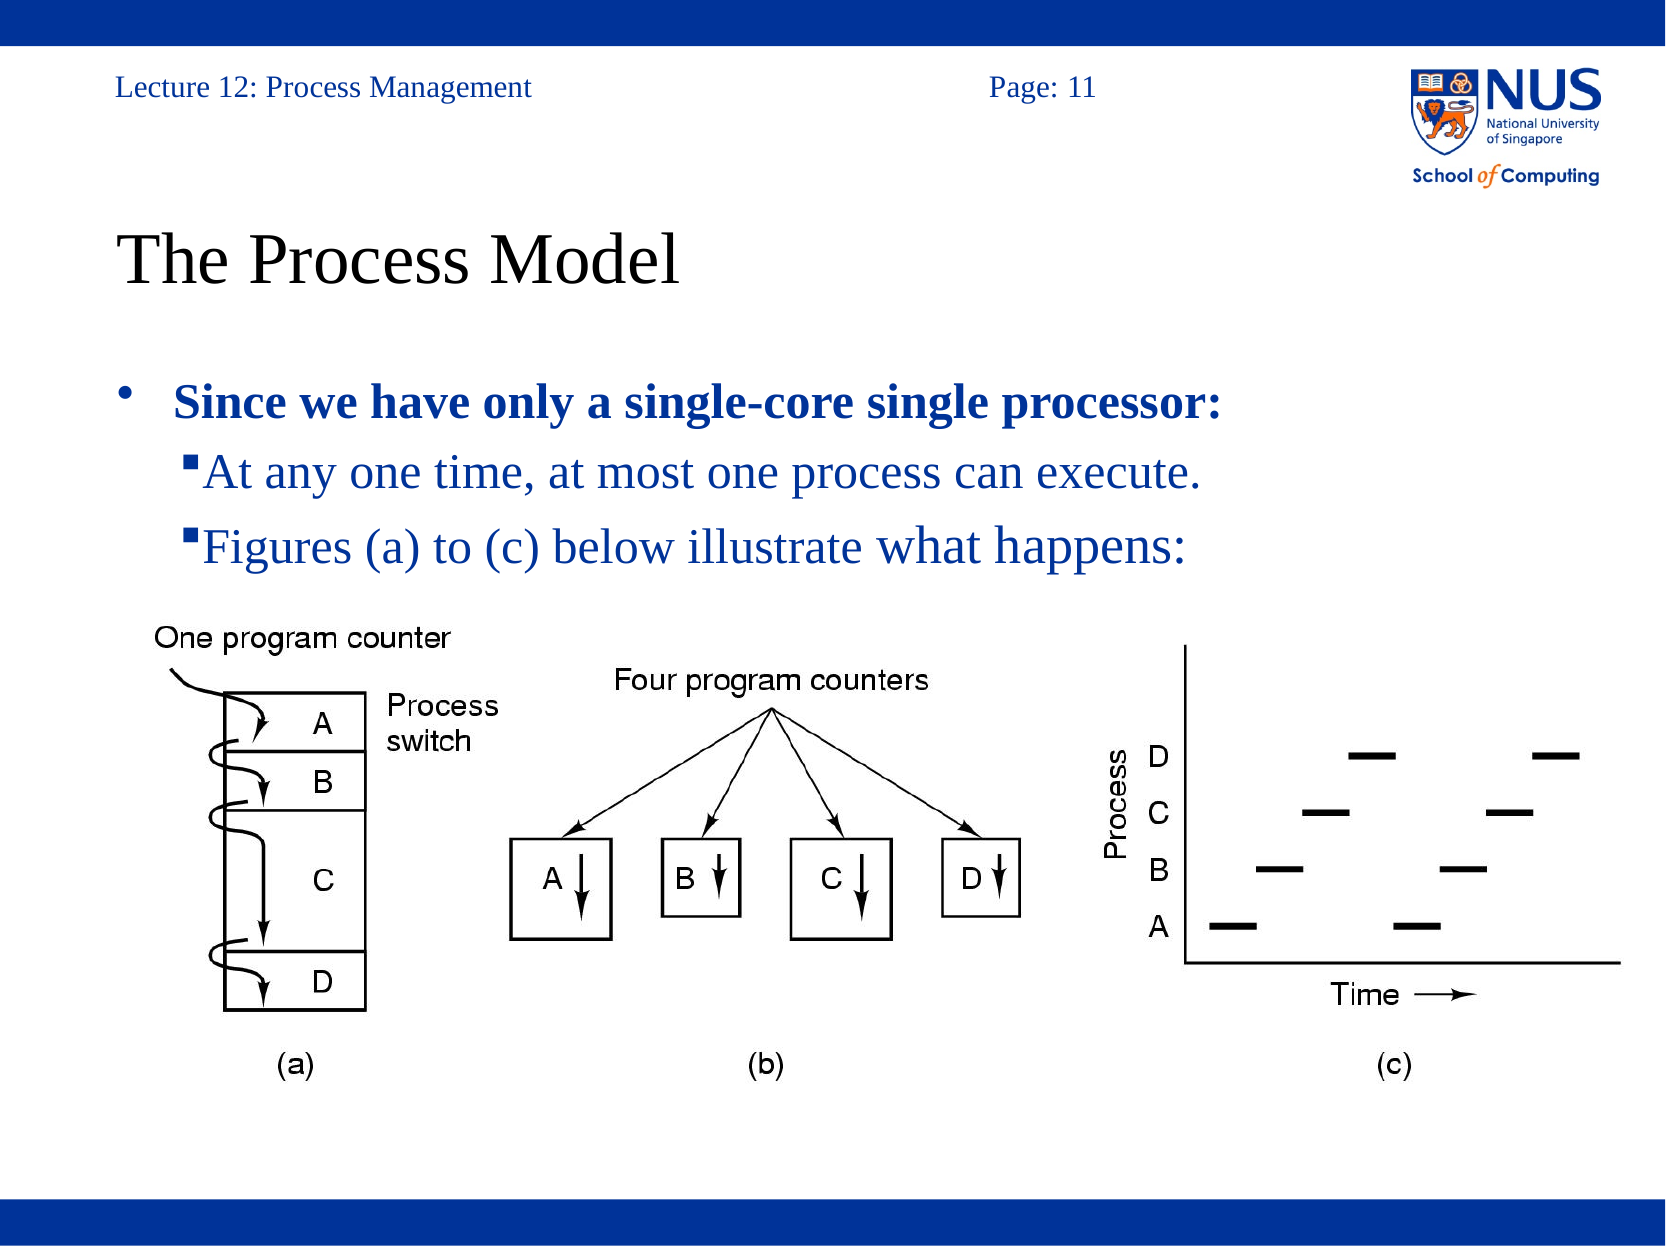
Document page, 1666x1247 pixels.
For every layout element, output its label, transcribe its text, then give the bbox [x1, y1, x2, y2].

picture [1411, 67, 1601, 190]
title The Process Model [100, 150, 1288, 358]
picture [152, 610, 1626, 1085]
list Since we have only a single-core single processor: At any one time, at most one process can execute. Figures (a) to (c) below illustrate what happens: [100, 359, 1516, 624]
